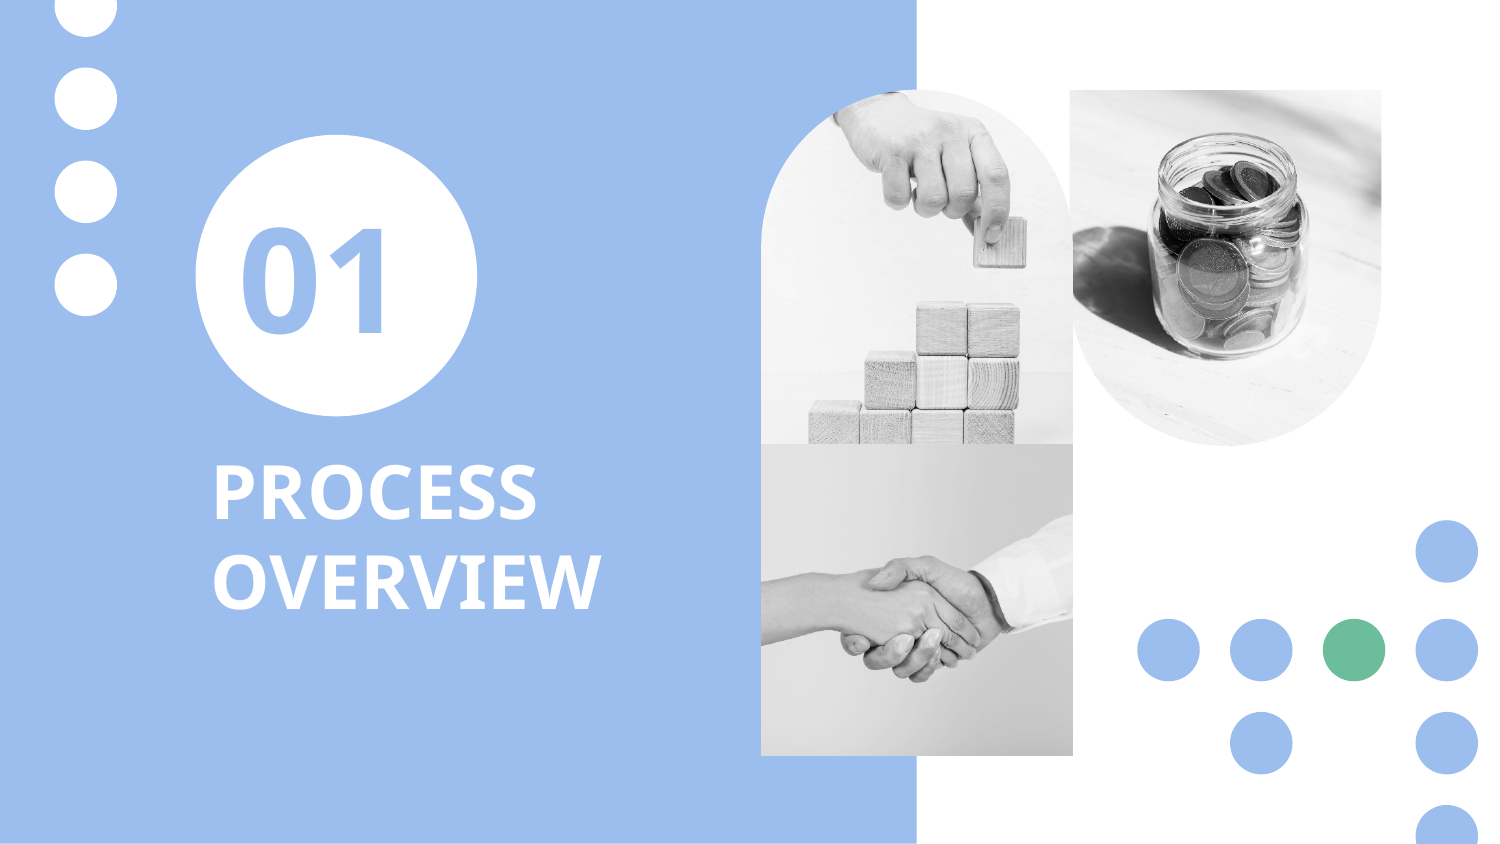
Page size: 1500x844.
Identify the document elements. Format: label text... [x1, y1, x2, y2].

text_box [195, 134, 478, 417]
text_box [54, 0, 118, 317]
title 01 [223, 206, 442, 345]
text_box [1415, 520, 1479, 583]
text_box [1415, 711, 1479, 775]
text_box [1322, 618, 1386, 682]
text_box [1415, 618, 1479, 682]
text_box [1137, 618, 1200, 682]
picture [760, 89, 1382, 756]
text_box [1415, 804, 1479, 844]
text_box [1230, 711, 1293, 775]
title PROCESS OVERVIEW [195, 432, 729, 640]
text_box [1230, 618, 1293, 682]
